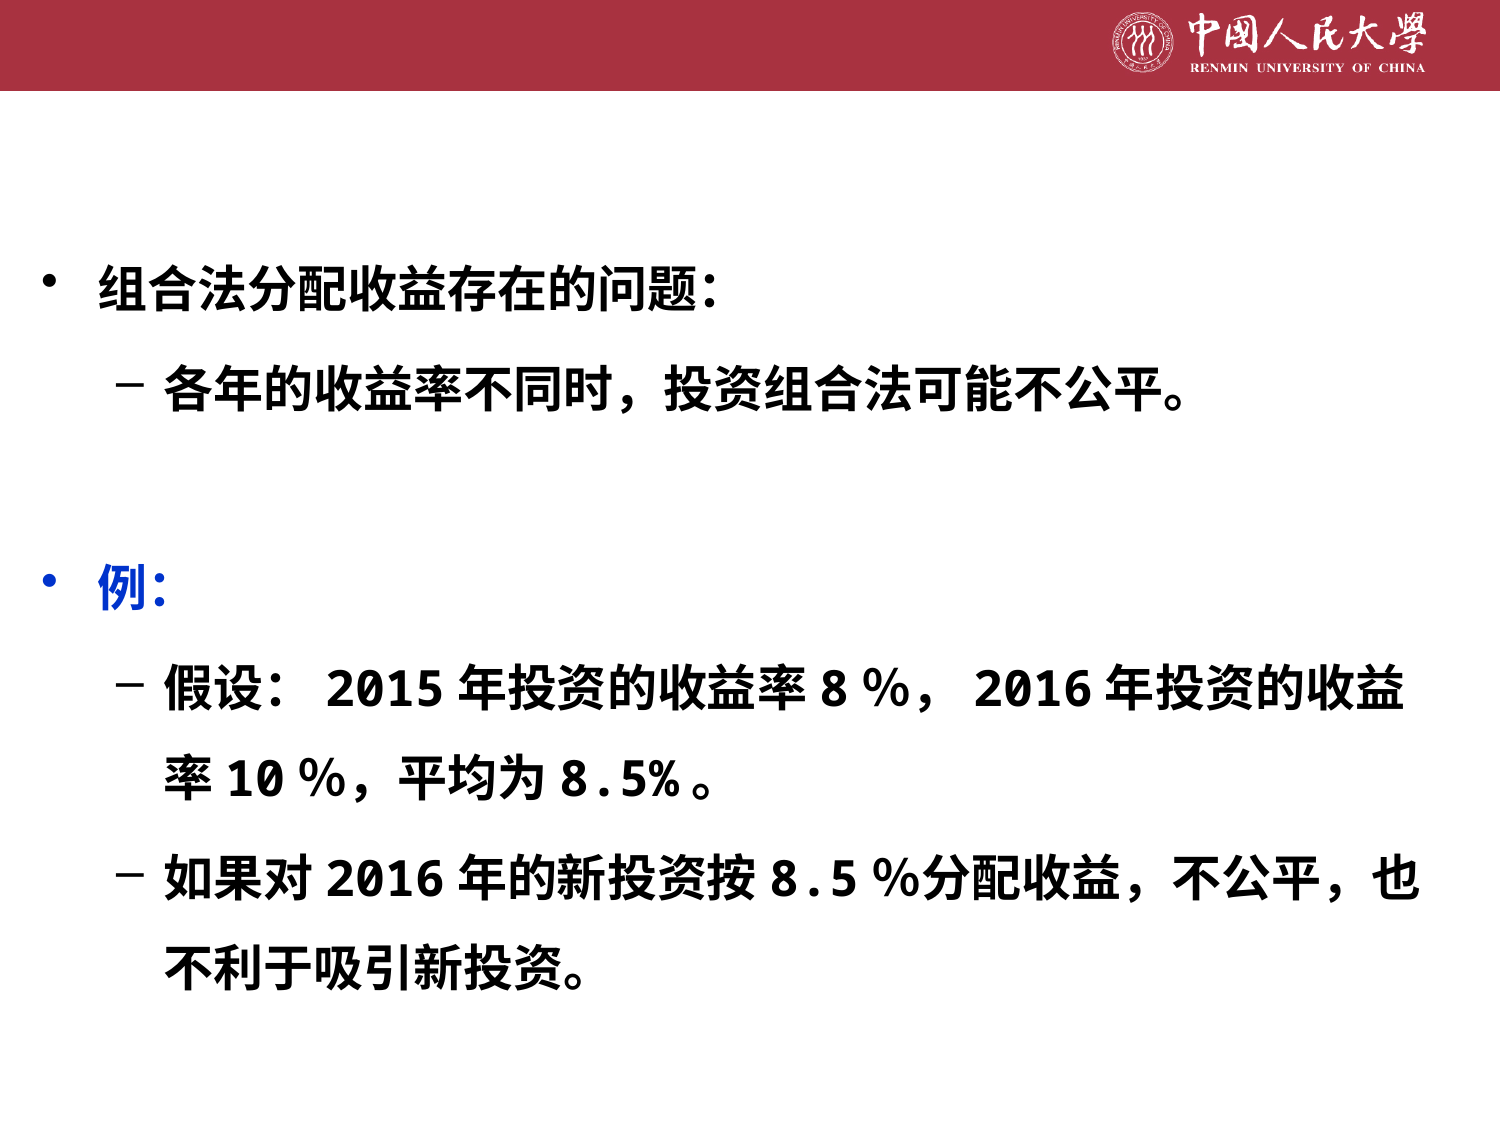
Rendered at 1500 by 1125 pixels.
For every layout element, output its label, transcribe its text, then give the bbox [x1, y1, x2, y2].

picture [0, 0, 1500, 91]
list 组合法分配收益存在的问题： 各年的收益率不同时，投资组合法可能不公平。 例： 假设：2015年投资的收益率8％，2016年投资的收益率10％，平均为8.5%。 如果对2016年的新投资按8.5％分配收益，不公平，也不利于吸引新投资。 [26, 219, 1468, 1099]
